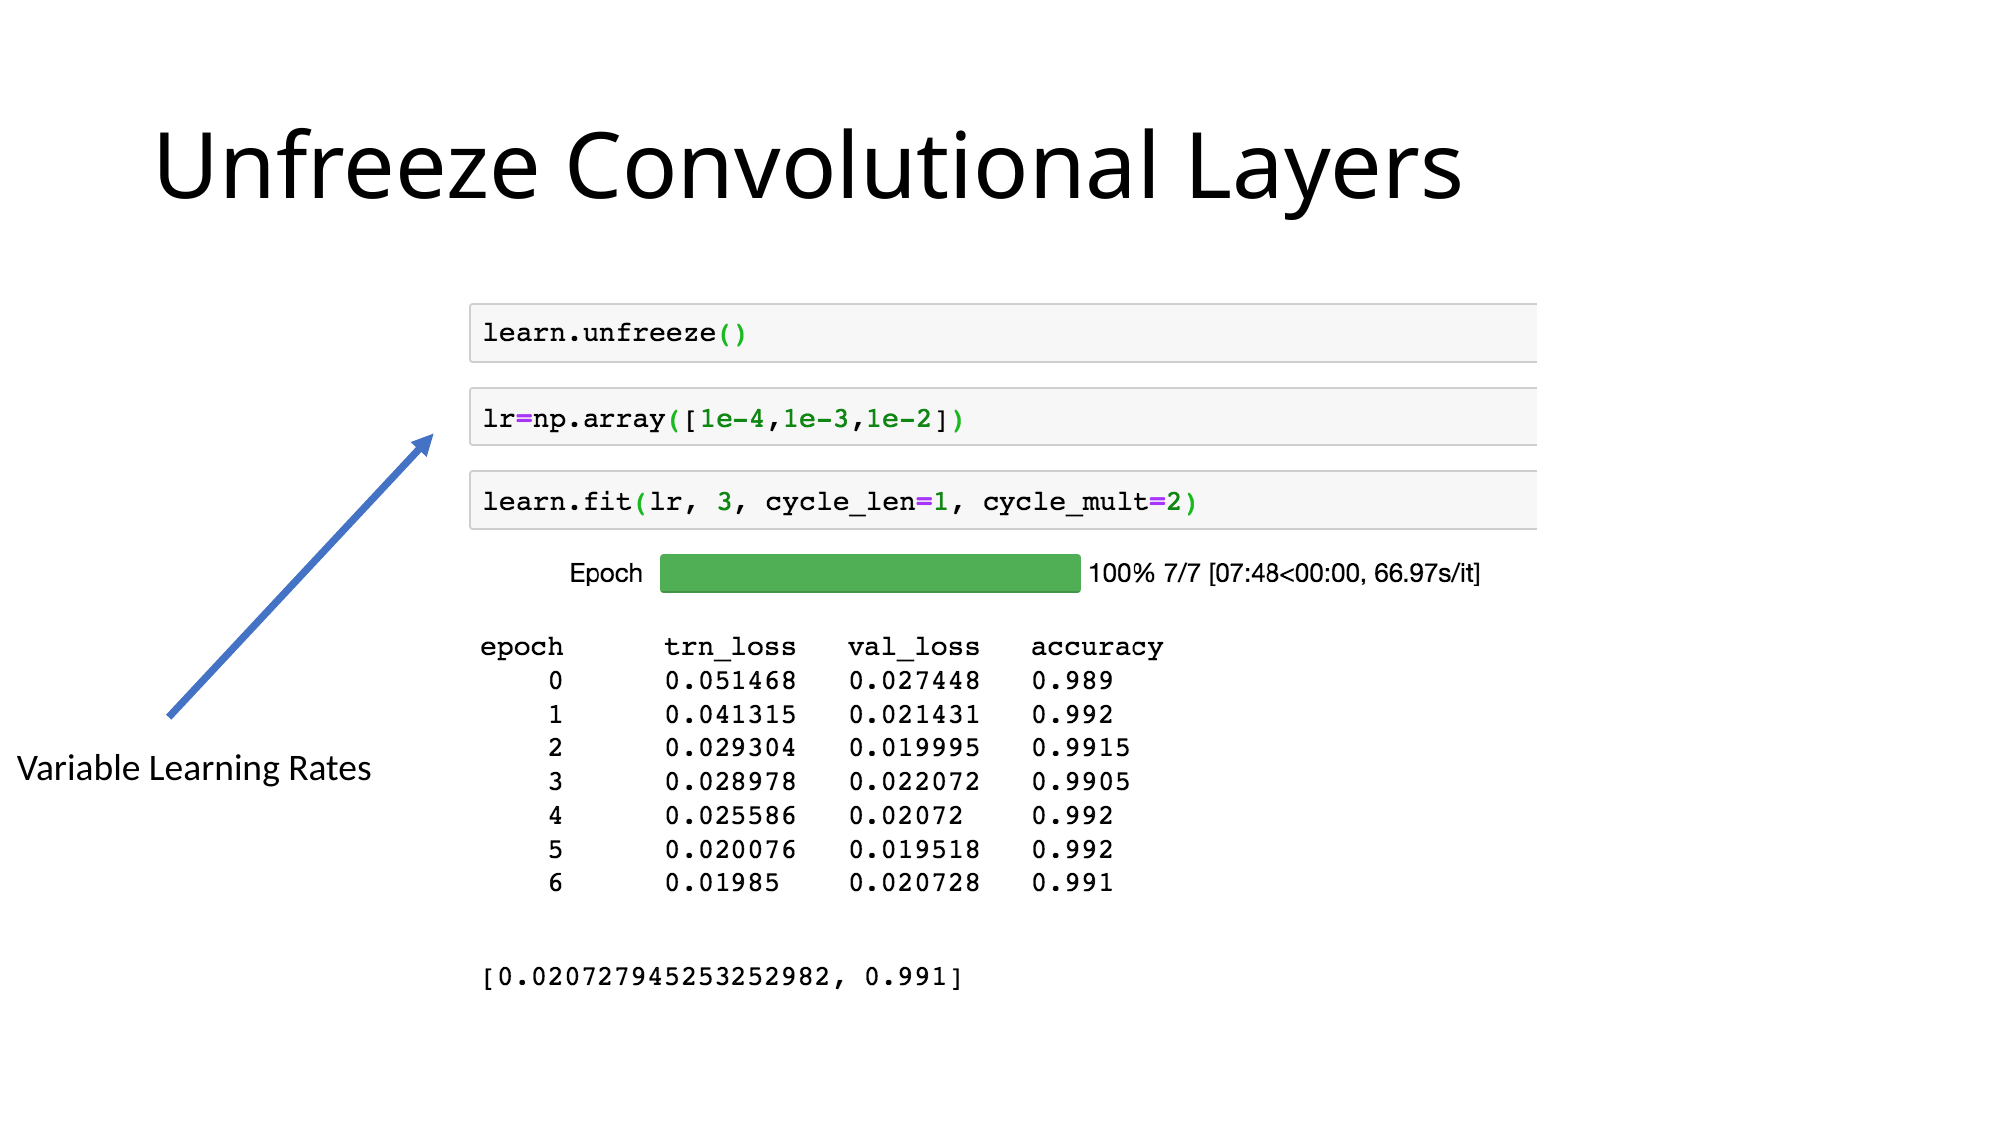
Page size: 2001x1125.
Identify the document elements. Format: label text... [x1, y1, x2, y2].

text_box Variable Learning Rates [2, 735, 388, 796]
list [463, 299, 1537, 1014]
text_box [168, 433, 434, 718]
title Unfreeze Convolutional Layers [137, 59, 1863, 278]
